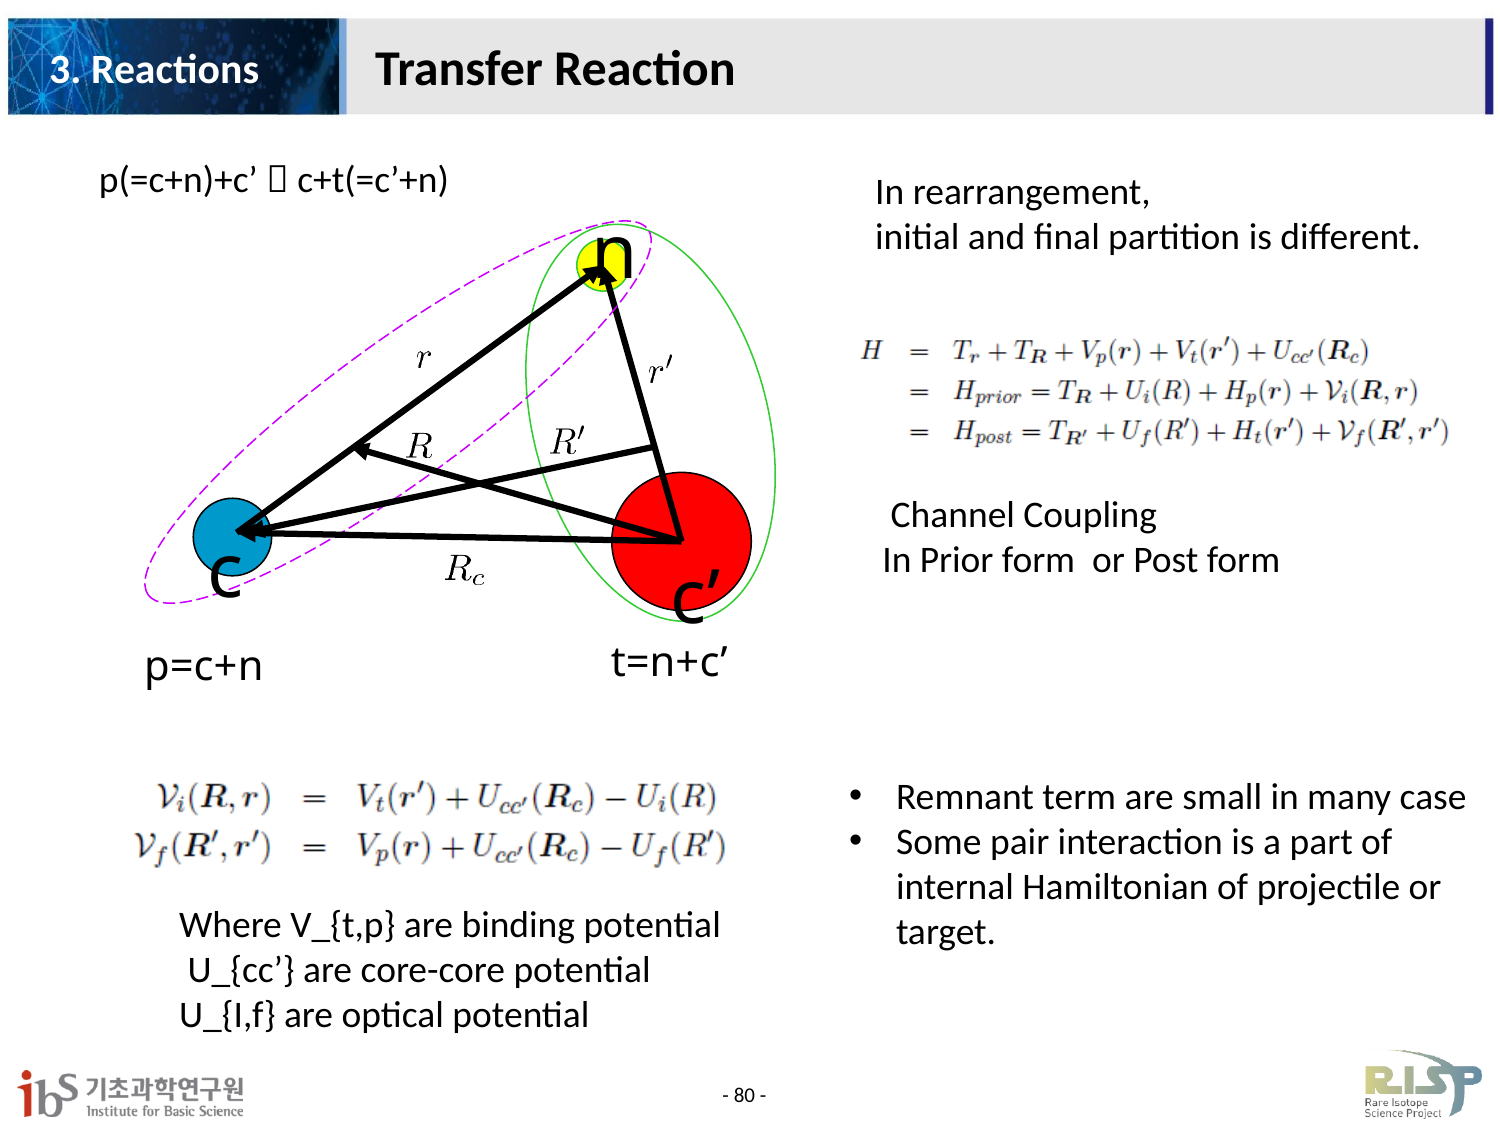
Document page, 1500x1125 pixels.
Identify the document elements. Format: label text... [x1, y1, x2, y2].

text_box In rearrangement, initial and final partition is different. [860, 159, 1454, 264]
text_box Where V_{t,p} are binding potential U_{cc’} are core-core potential U_{I,f} are optical potential [164, 892, 737, 1042]
picture [17, 1070, 243, 1117]
text_box p(=c+n)+c’  c+t(=c’+n) [84, 147, 465, 208]
picture [106, 763, 741, 881]
picture [2, 10, 1500, 130]
picture [1364, 1049, 1482, 1119]
text_box Remnant term are small in many case Some pair interaction is a part of internal Hamiltonian of projectile or target. [834, 764, 1500, 960]
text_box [88, 196, 769, 694]
text_box Channel Coupling In Prior form or Post form [867, 482, 1296, 588]
picture [852, 323, 1459, 454]
